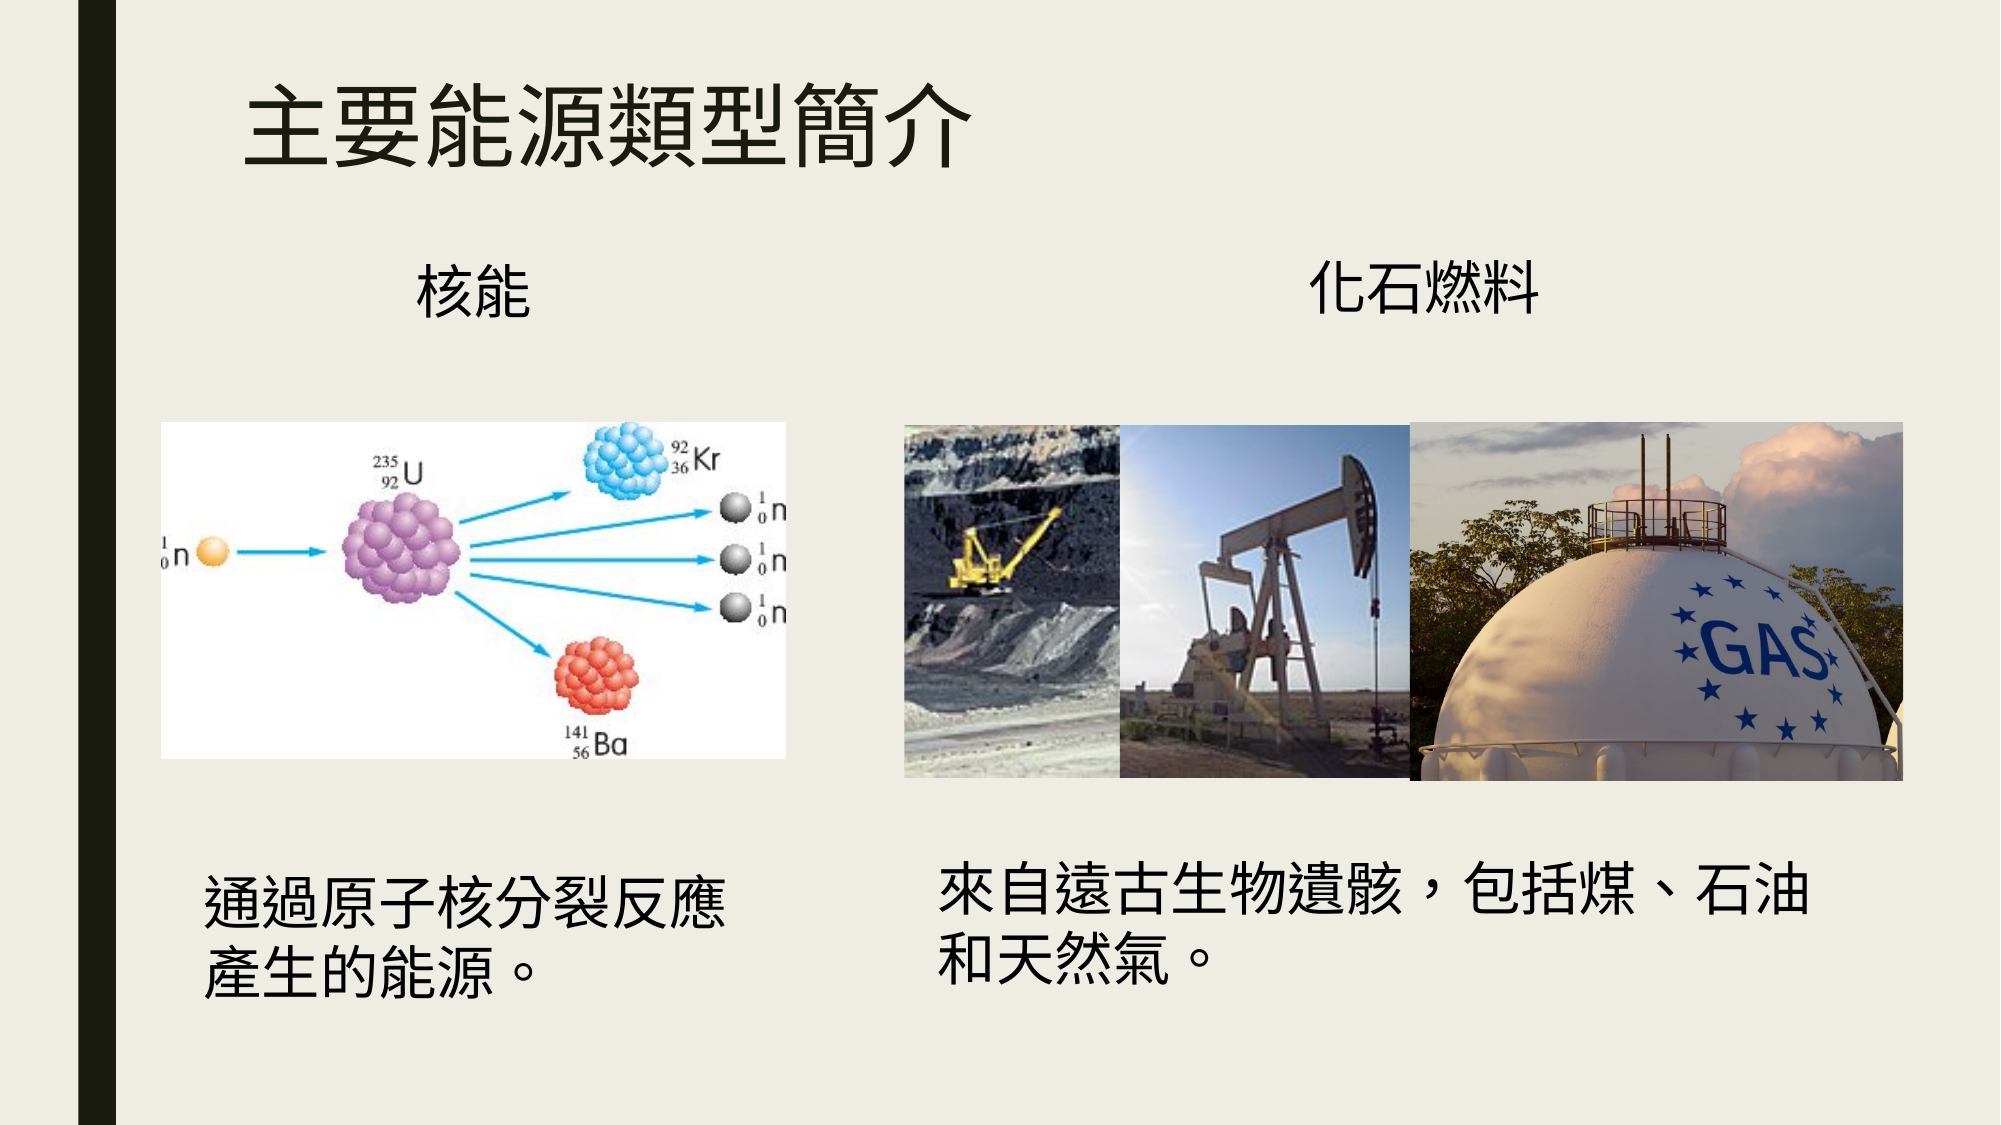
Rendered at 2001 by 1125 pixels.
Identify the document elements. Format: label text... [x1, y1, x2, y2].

picture [161, 422, 786, 759]
title 主要能源類型簡介 [225, 75, 1800, 319]
picture [904, 422, 1904, 781]
text_box 通過原子核分裂反應產生的能源。 [188, 858, 789, 1014]
text_box 核能 [400, 248, 547, 333]
text_box 化石燃料 [1293, 243, 1557, 329]
text_box 來自遠古生物遺骸，包括煤、石油和天然氣。 [923, 845, 1839, 1000]
